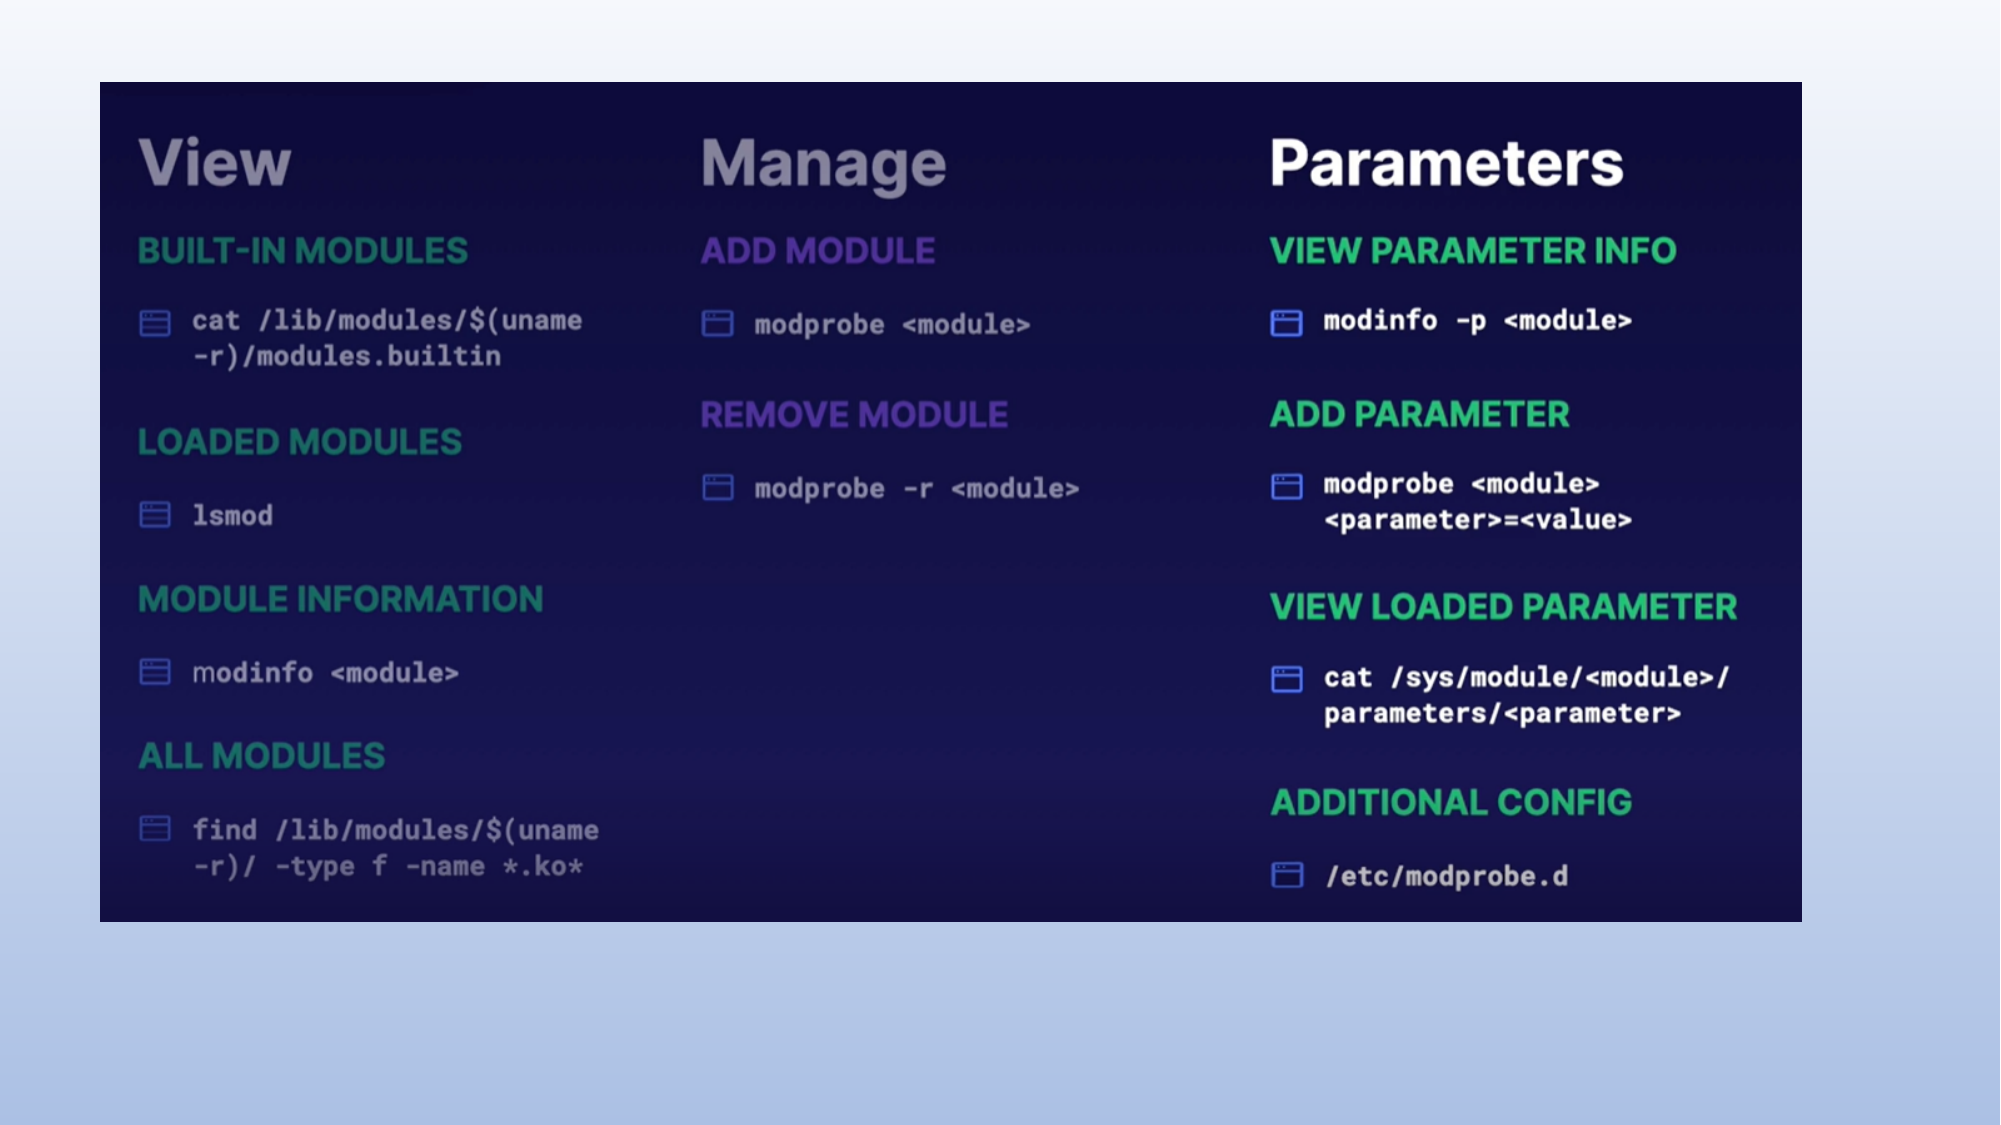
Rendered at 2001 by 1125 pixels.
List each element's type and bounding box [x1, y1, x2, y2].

picture [100, 82, 1802, 922]
